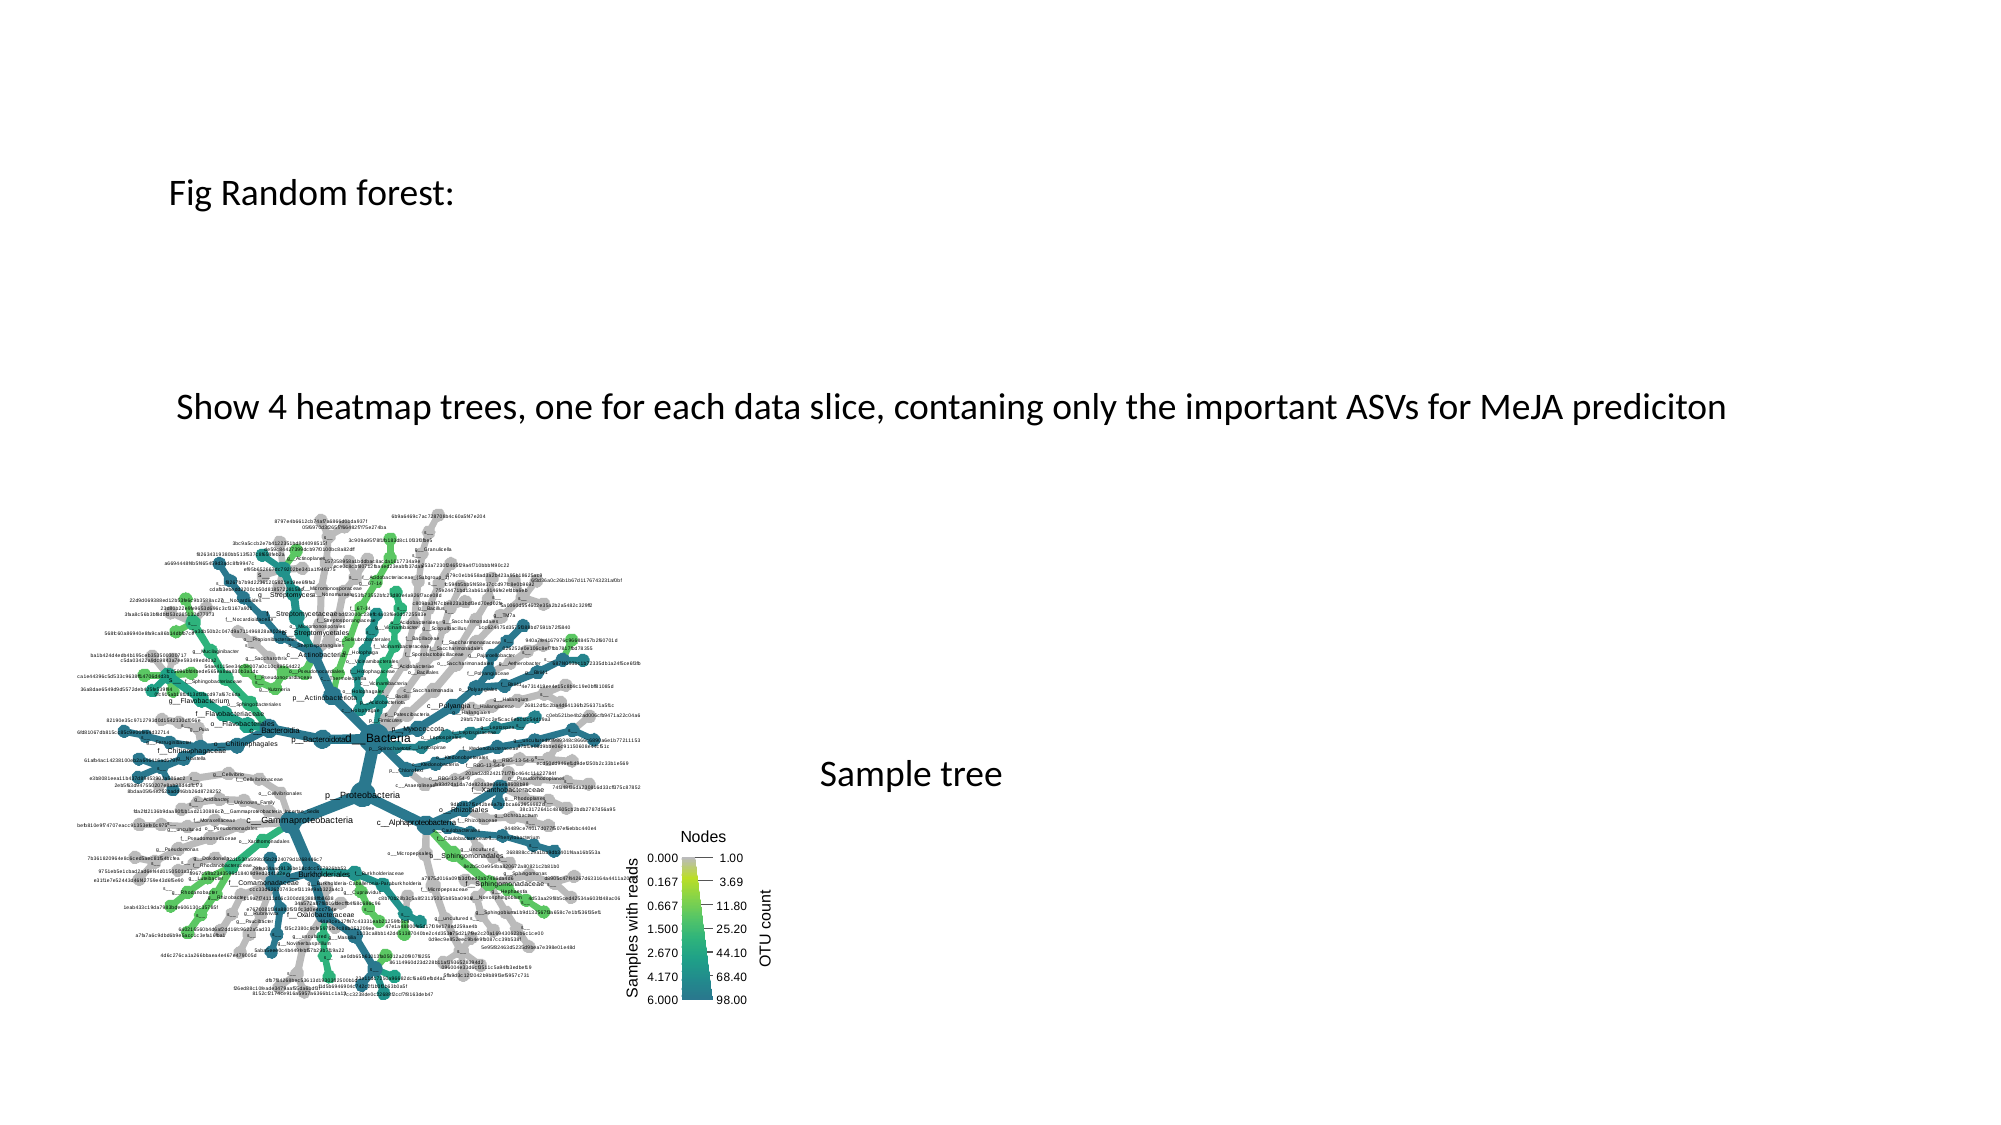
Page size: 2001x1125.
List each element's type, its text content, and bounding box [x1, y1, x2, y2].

text_box Fig Random forest: [154, 160, 479, 221]
picture [68, 508, 1131, 1125]
text_box Show 4 heatmap trees, one for each data slice, contaning only the important ASVs for MeJA prediciton [161, 374, 1744, 435]
